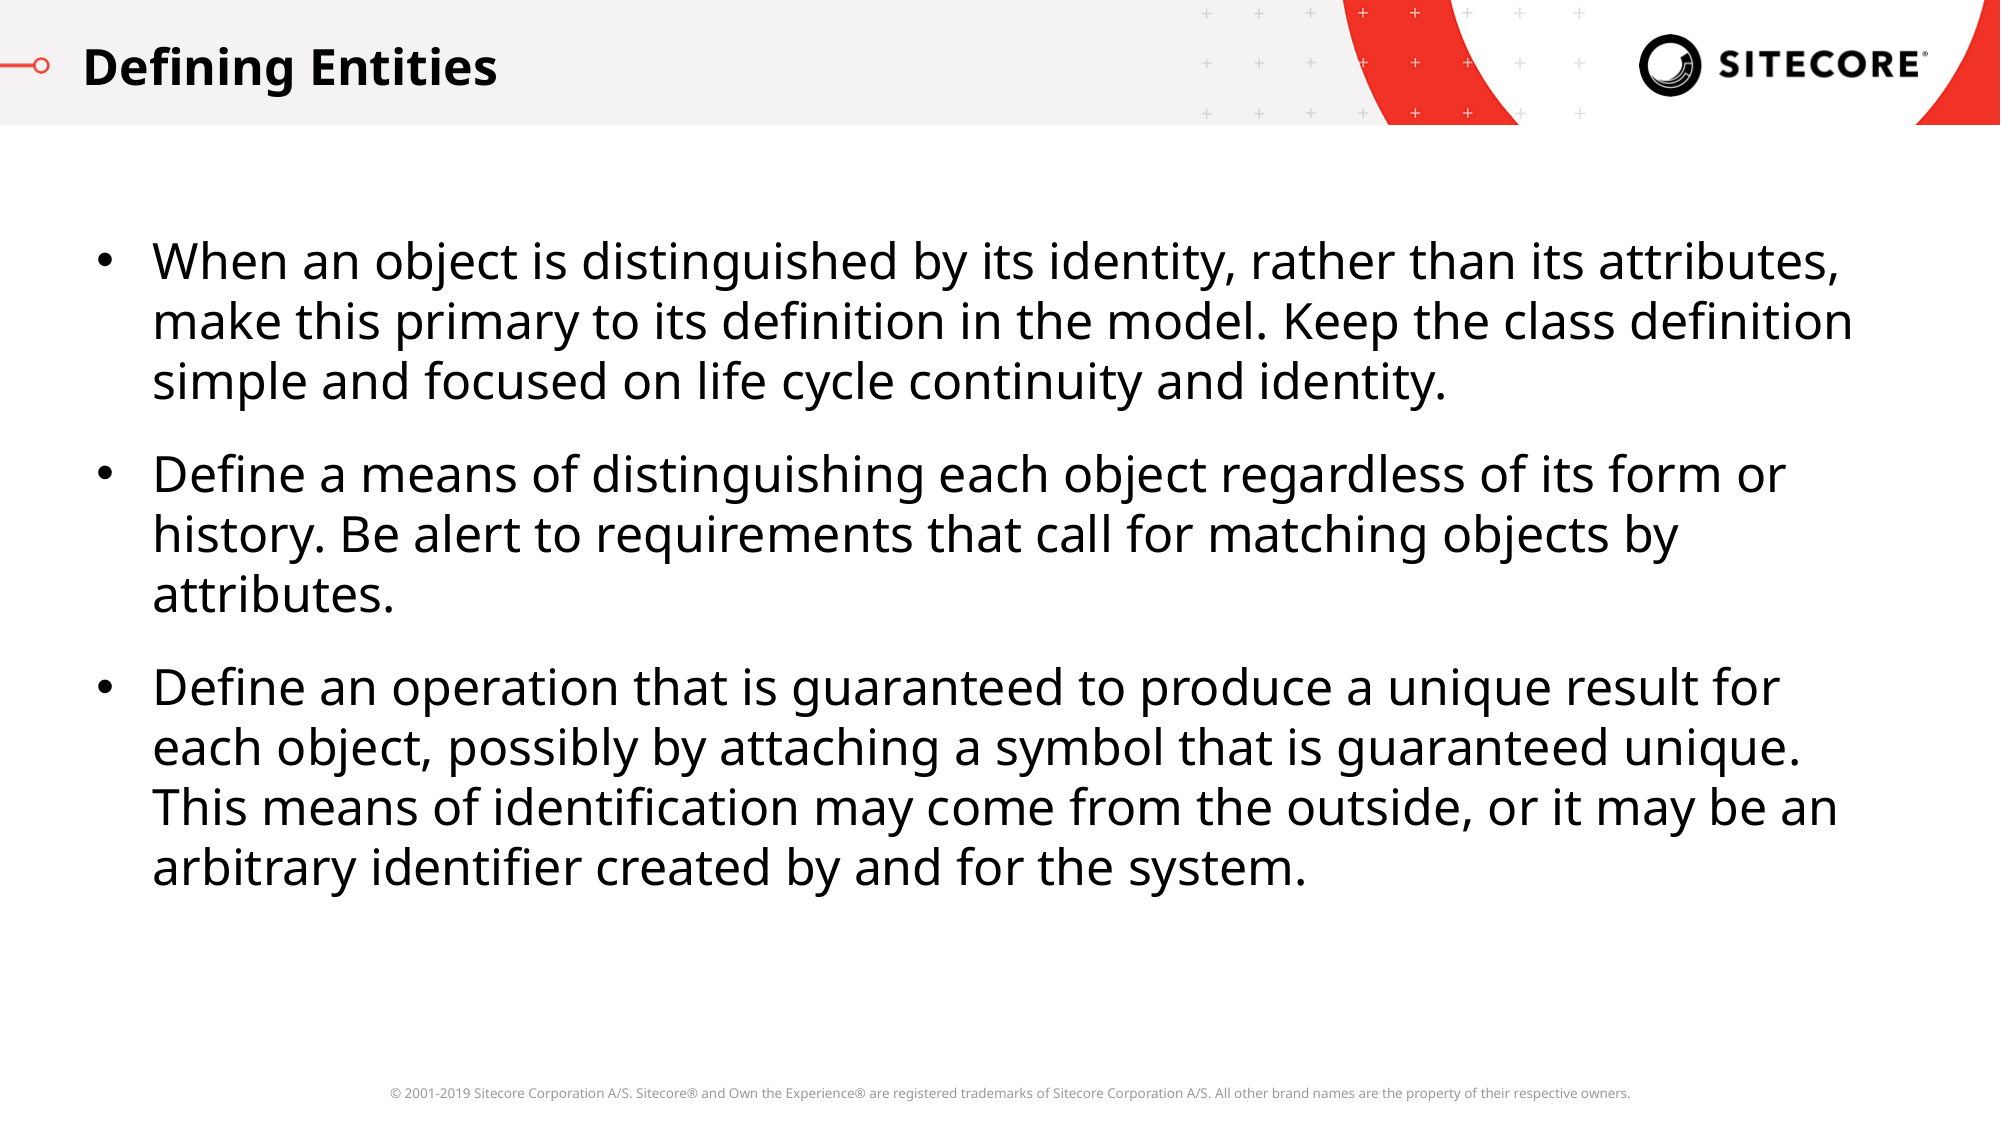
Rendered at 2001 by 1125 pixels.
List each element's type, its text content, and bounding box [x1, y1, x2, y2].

picture [0, 0, 2000, 125]
list Defining Entities [68, 34, 1307, 101]
list When an object is distinguished by its identity, rather than its attributes, make this primary to its definition in the model. Keep the class definition simple and focused on life cycle continuity and identity. Define a means of distinguishing each object regardless of its form or history. Be alert to requirements that call for matching objects by attributes. Define an operation that is guaranteed to produce a unique result for each object, possibly by attaching a symbol that is guaranteed unique. This means of identification may come from the outside, or it may be an arbitrary identifier created by and for the system. [81, 221, 1914, 1004]
